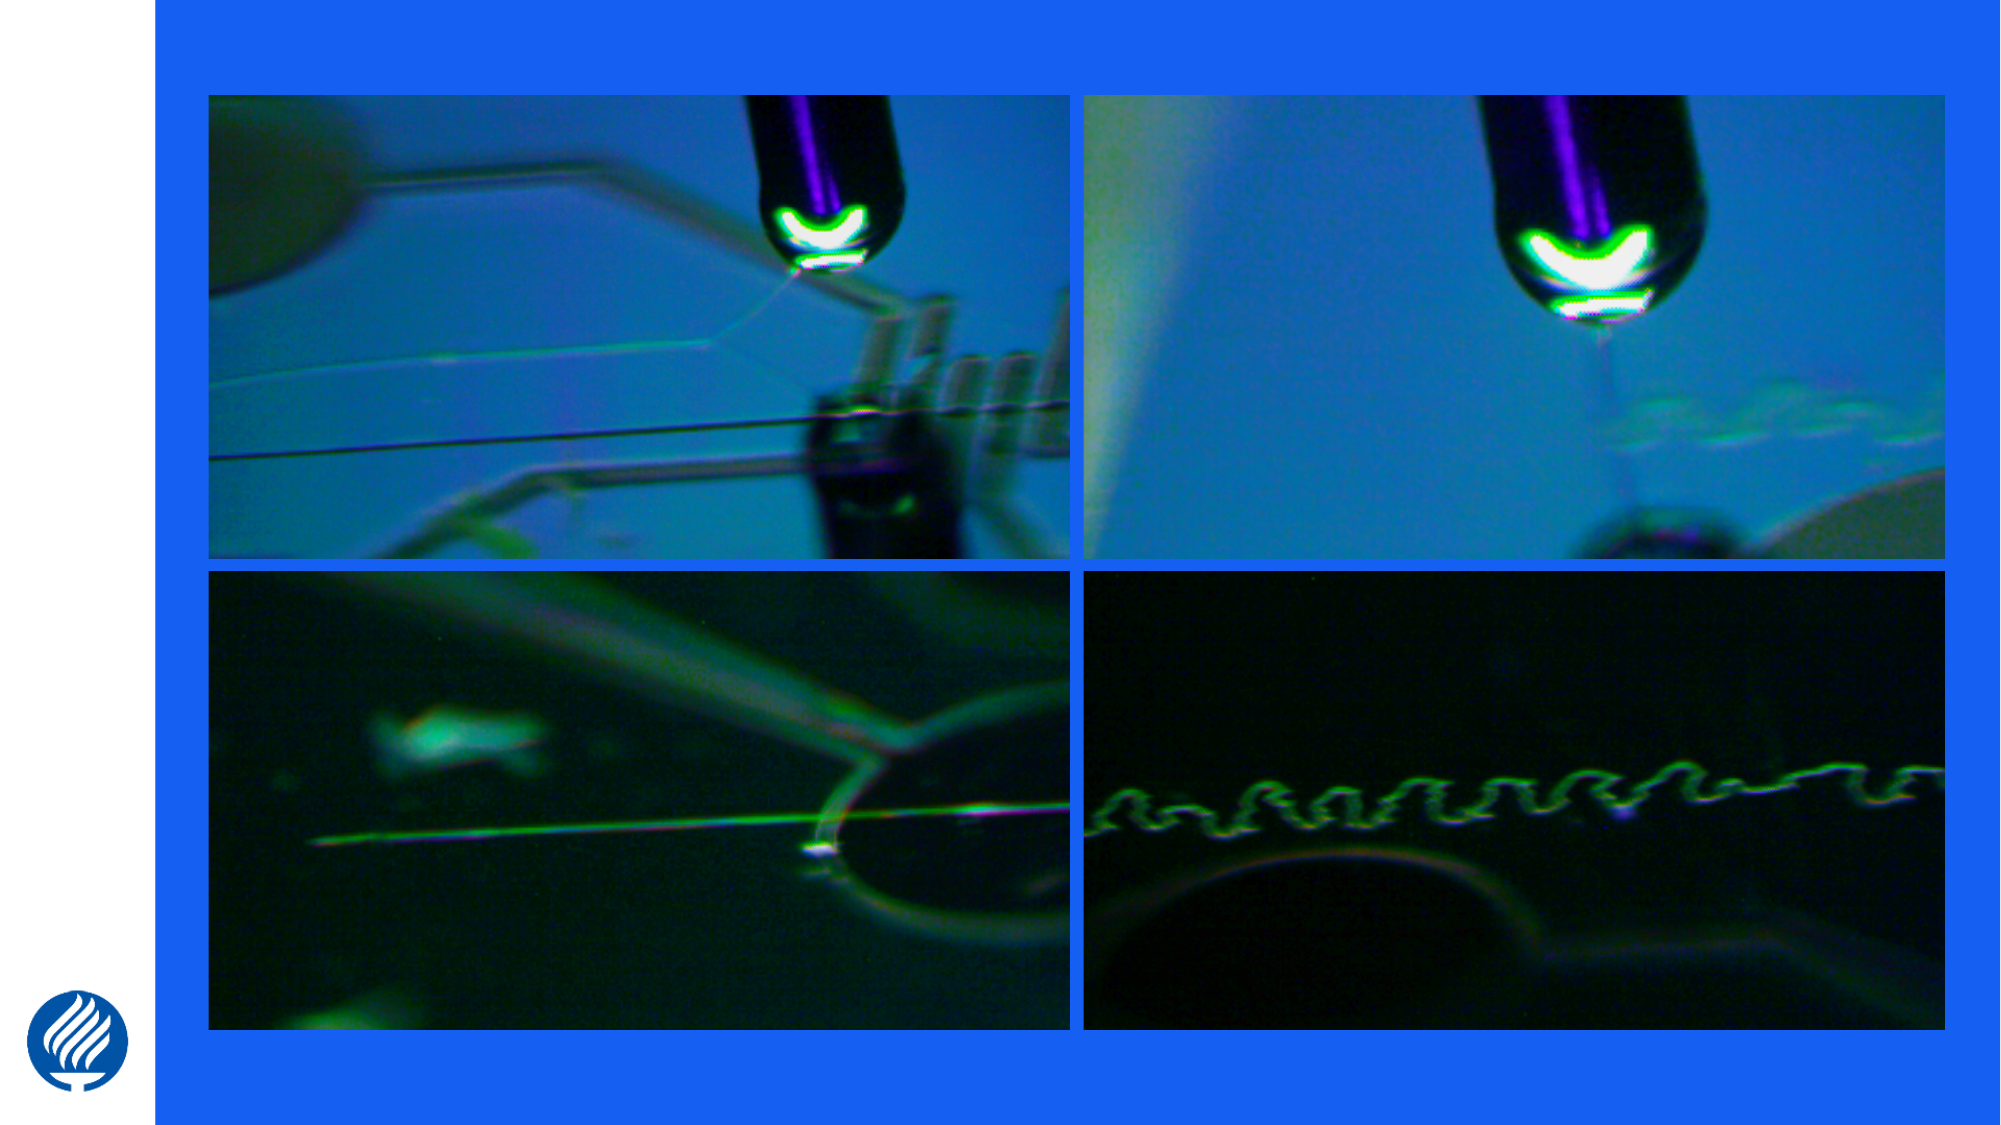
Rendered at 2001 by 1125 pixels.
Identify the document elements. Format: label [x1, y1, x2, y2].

picture [0, 0, 2001, 1125]
text_box [208, 95, 1945, 1030]
